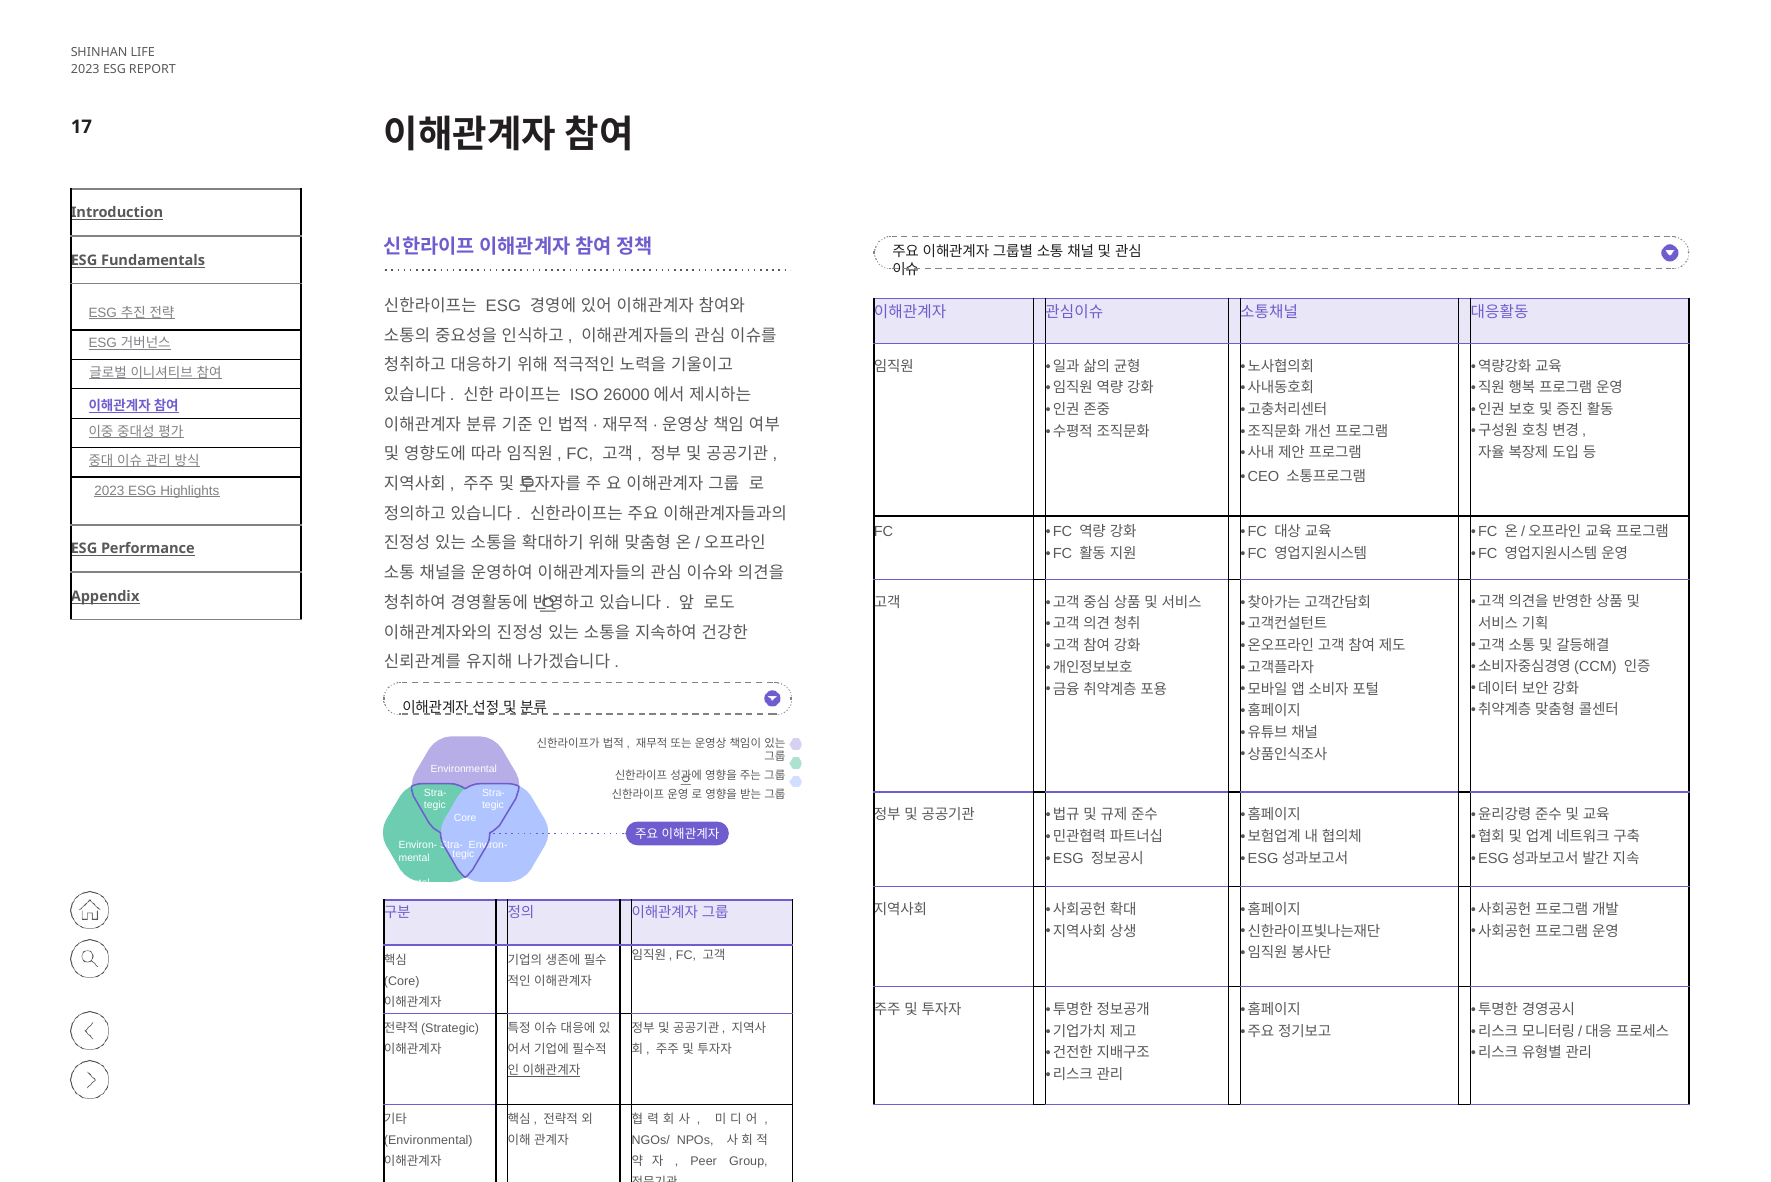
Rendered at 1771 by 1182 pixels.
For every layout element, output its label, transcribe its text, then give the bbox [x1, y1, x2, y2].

table_cell FC 온/오프라인 교육 프로그램 FC 영업지원시스템 운영 [1471, 517, 1688, 579]
table_cell [1229, 517, 1240, 579]
table_cell 기타 (Environmental) 이해관계자 [385, 1105, 495, 1182]
table_cell 임직원 [875, 344, 1033, 515]
table_header [497, 901, 507, 944]
table_cell 홈페이지 주요 정기보고 [1241, 987, 1458, 1104]
table_header 이해관계자 그룹 [632, 901, 792, 944]
table_cell 정부 및 공공기관 [875, 793, 1033, 886]
table_cell FC 역량 강화 FC 활동 지원 [1046, 517, 1228, 579]
table_header 이해관계자 [875, 299, 1033, 343]
picture [539, 597, 556, 612]
table_cell 일과 삶의 균형 임직원 역량 강화 인권 존중 수평적 조직문화 [1046, 344, 1228, 515]
picture [680, 775, 692, 783]
picture [788, 776, 802, 788]
picture [788, 738, 802, 750]
table_header 소통채널 [1241, 299, 1458, 343]
table_cell 지역사회 [875, 887, 1033, 986]
table_header 구분 [385, 901, 495, 944]
table_cell 홈페이지 신한라이프빛나는재단 임직원 봉사단 [1241, 887, 1458, 986]
table_cell [1459, 580, 1470, 791]
table_cell [497, 1105, 507, 1182]
table_cell [1459, 517, 1470, 579]
table_cell 고객 중심 상품 및 서비스 고객 의견 청취 고객 참여 강화 개인정보보호 금융 취약계층 포용 [1046, 580, 1228, 791]
table_cell [497, 946, 507, 1013]
table_cell 2023 ESG Highlights [72, 478, 300, 524]
table_cell 협력회사, 미디어, NGOs/ NPOs, 사회적 약자, Peer Group, 전문기관 [632, 1105, 792, 1182]
table_header 대응활동 [1471, 299, 1688, 343]
table_header Risk Dashboard 지표 [385, 271, 790, 276]
table_cell [1034, 580, 1045, 791]
table_cell 사회공헌 확대 지역사회 상생 [1046, 887, 1228, 986]
table_header [1459, 299, 1470, 343]
table_cell [1459, 987, 1470, 1104]
table_cell [1229, 344, 1240, 515]
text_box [873, 236, 1690, 269]
table_cell [1459, 793, 1470, 886]
table_cell 주주 및 투자자 [875, 987, 1033, 1104]
picture [70, 890, 109, 930]
table_cell 핵심, 전략적 외 이해 관계자 [508, 1105, 619, 1182]
table_cell ESG Fundamentals [72, 237, 300, 283]
table_header [1034, 299, 1045, 343]
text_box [382, 736, 549, 883]
table_cell 찾아가는 고객간담회 고객컨설턴트 온오프라인 고객 참여 제도 고객플라자 모바일 앱 소비자 포털 홈페이지 유튜브 채널 상품인식조사 [1241, 580, 1458, 791]
table_cell [1229, 887, 1240, 986]
table_cell 투명한 정보공개 기업가치 제고 건전한 지배구조 리스크 관리 [1046, 987, 1228, 1104]
table_cell 노사협의회 사내동호회 고충처리센터 조직문화 개선 프로그램 사내 제안 프로그램 CEO 소통프로그램 [1241, 344, 1458, 515]
table_cell [1229, 580, 1240, 791]
text_box 신한라이프 이해관계자 참여 정책 [381, 231, 683, 258]
table_cell FC 대상 교육 FC 영업지원시스템 [1241, 517, 1458, 579]
picture [70, 1060, 109, 1099]
table_cell [1034, 987, 1045, 1104]
table_cell 역량강화 교육 직원 행복 프로그램 운영 인권 보호 및 증진 활동 구성원 호칭 변경, 자율 복장제 도입 등 [1471, 344, 1688, 515]
table_cell 이중 중대성 평가 [72, 419, 300, 447]
table_cell 이해관계자 참여 [72, 389, 300, 418]
table_cell 고객 [875, 580, 1033, 791]
table_header [1229, 299, 1240, 343]
table_cell 고객 의견을 반영한 상품 및 서비스 기획 고객 소통 및 갈등해결 소비자중심경영(CCM) 인증 데이터 보안 강화 취약계층 맞춤형 콜센터 [1471, 580, 1688, 791]
table_cell 중대 이슈 관리 방식 [72, 448, 300, 476]
table_cell [1459, 887, 1470, 986]
text_box 신한라이프가 법적, 재무적 또는 운영상 책임이 있는 그룹 신한라이프 성과에 영향을 주는 그룹 신한라이프 운영 로 영향을 받는 그룹 [516, 728, 787, 801]
table_cell 정부 및 공공기관, 지역사회, 주주 및 투자자 [632, 1014, 792, 1104]
table_cell [621, 1014, 631, 1104]
table_cell [621, 946, 631, 1013]
table_cell ESG 거버넌스 [72, 331, 300, 359]
table_cell 사회공헌 프로그램 개발 사회공헌 프로그램 운영 [1471, 887, 1688, 986]
table_cell [497, 1014, 507, 1104]
picture [788, 757, 802, 769]
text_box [383, 681, 792, 715]
table_cell 특정 이슈 대응에 있 어서 기업에 필수적 인 이해관계자 [508, 1014, 619, 1104]
table_cell 윤리강령 준수 및 교육 협회 및 업계 네트워크 구축 ESG성과보고서 발간 지속 [1471, 793, 1688, 886]
table_cell FC [875, 517, 1033, 579]
table_cell [1034, 344, 1045, 515]
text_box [411, 783, 730, 878]
table_cell [1034, 793, 1045, 886]
text_box 17 [68, 112, 95, 137]
picture [70, 1011, 109, 1050]
table_cell 홈페이지 보험업계 내 협의체 ESG성과보고서 [1241, 793, 1458, 886]
table_header 정의 [508, 901, 619, 944]
table_cell 임직원, FC, 고객 [632, 946, 792, 1013]
table_header 관심이슈 [1046, 299, 1228, 343]
table_cell 글로벌 이니셔티브 참여 [72, 360, 300, 388]
table_cell 전략적(Strategic) 이해관계자 [385, 1014, 495, 1104]
table_cell 기업의 생존에 필수 적인 이해관계자 [508, 946, 619, 1013]
table_header Introduction [72, 190, 300, 235]
picture [70, 939, 109, 979]
table_cell 법규 및 규제 준수 민관협력 파트너십 ESG 정보공시 [1046, 793, 1228, 886]
table_cell 투명한 경영공시 리스크 모니터링/대응 프로세스 리스크 유형별 관리 [1471, 987, 1688, 1104]
table_cell [1459, 344, 1470, 515]
table_cell 핵심(Core) 이해관계자 [385, 946, 495, 1013]
text_box 신한라이프는 ESG 경영에 있어 이해관계자 참여와 소통의 중요성을 인식하고, 이해관계자들의 관심 이슈를 청취하고 대응하기 위해 적극적인 노력을 기울이고 있습니다. 신한 라이프는 ISO 26000에서 제시하는 이해관계자 분류 기준 인 법적·재무적·운영상 책임 여부 및 영향도에 따라 임직원, FC, 고객, 정부 및 공공기관, 지역사회, 주주 및 투자자를 주 요 이해관계자 그룹 로 정의하고 있습니다. 신한라이프는 주요 이해관계자들과의 진정성 있는 소통을 확대하기 위해 맞춤형 온/오프라인 소통 채널을 운영하여 이해관계자들의 관심 이슈와 의견을 청취하여 경영활동에 반영하고 있습니다. 앞 로도 이해관계자와의 진정성 있는 소통을 지속하여 건강한 신뢰관계를 유지해 나가겠습니다. 이해관계자 선정 및 분류 [381, 283, 794, 683]
table_cell [1229, 793, 1240, 886]
table_cell [1034, 517, 1045, 579]
table_cell ESG Performance [72, 526, 300, 571]
table_cell [1034, 887, 1045, 986]
picture [518, 477, 536, 492]
table_cell Appendix [72, 573, 300, 619]
table_header [621, 901, 631, 944]
title 이해관계자 참여 [381, 107, 870, 308]
table_cell ESG 추진 전략 [72, 284, 300, 329]
table_cell [1229, 987, 1240, 1104]
text_box SHINHAN LIFE 2023 ESG REPORT [68, 40, 185, 76]
table_cell [621, 1105, 631, 1182]
